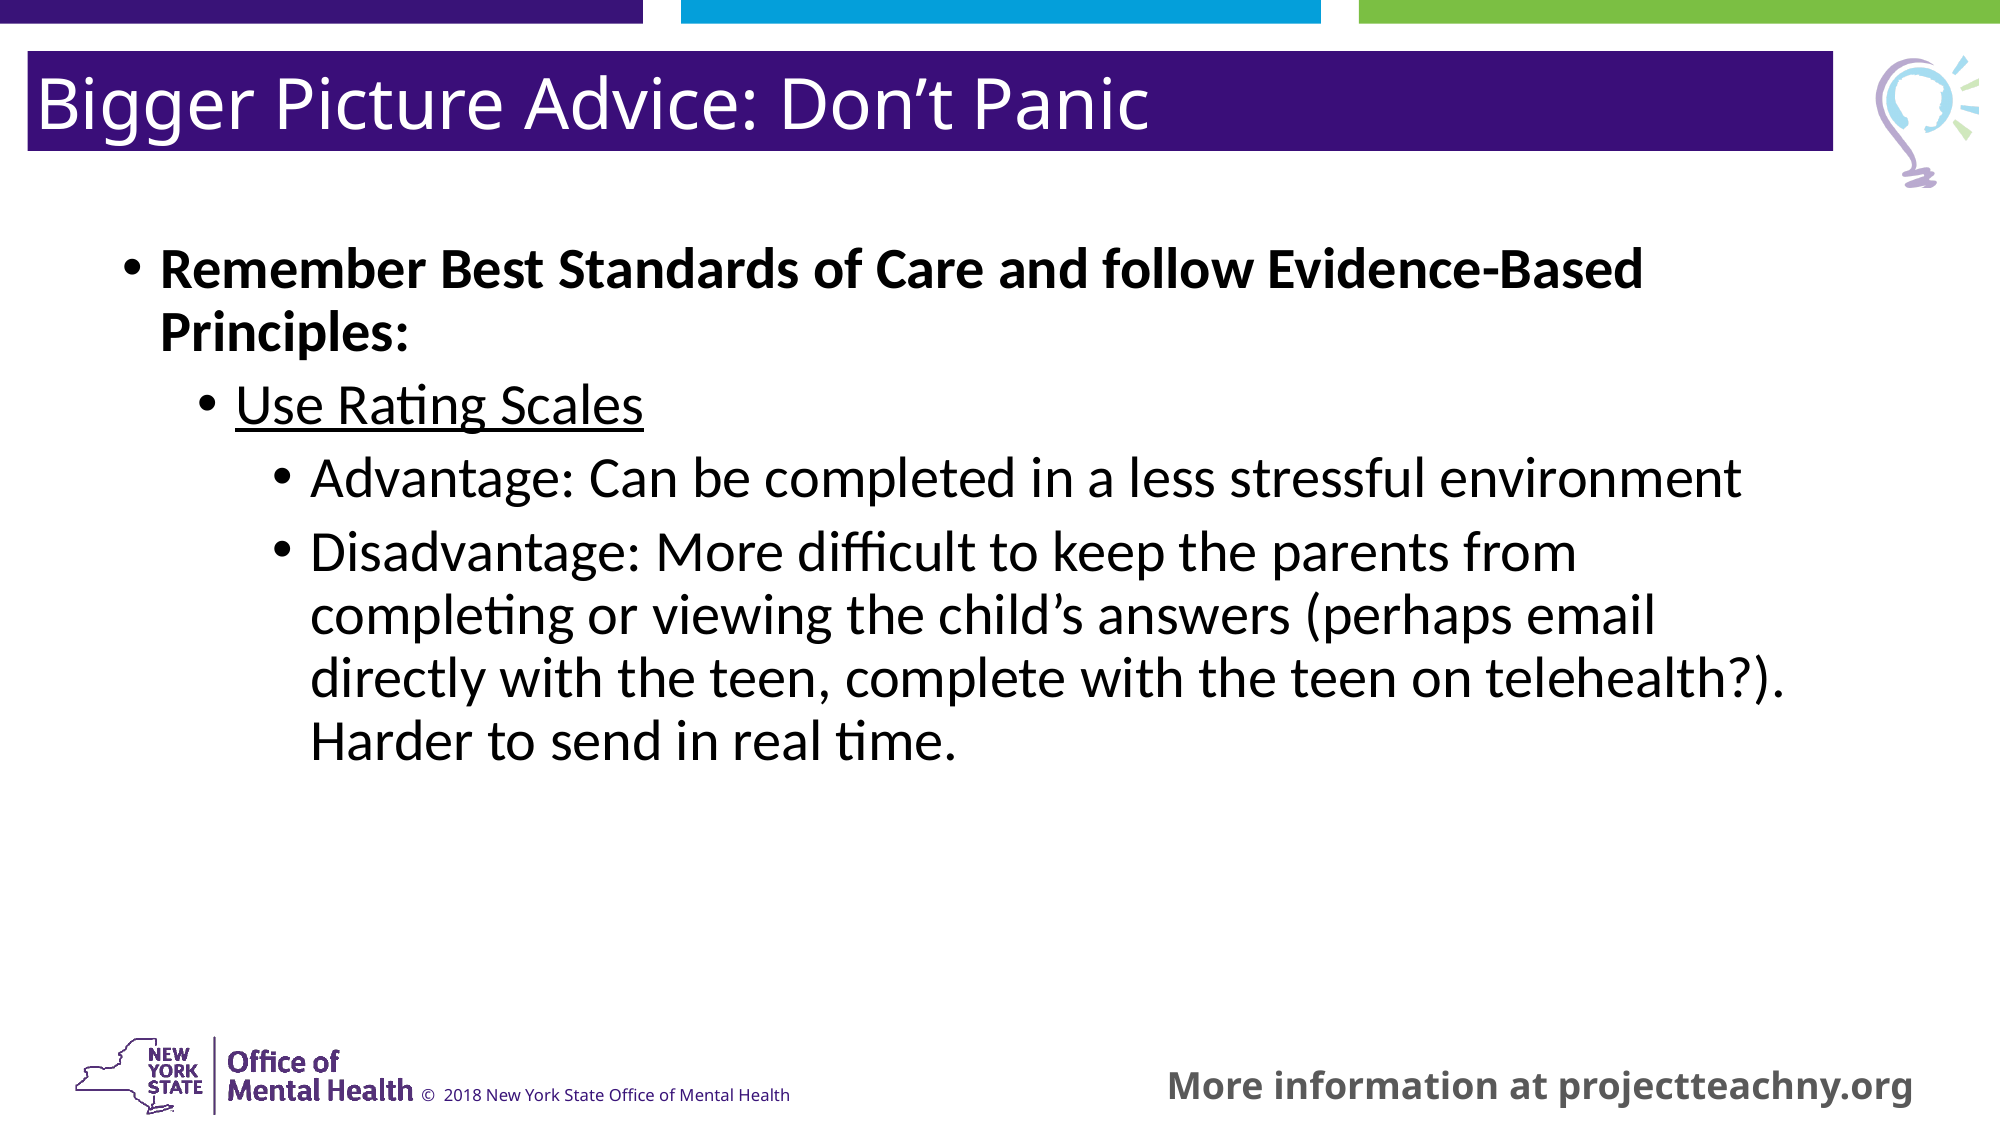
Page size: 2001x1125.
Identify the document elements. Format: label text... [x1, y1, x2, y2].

picture [71, 1032, 417, 1119]
text_box Remember Best Standards of Care and follow Evidence-Based Principles: Use Rating Scales Advantage: Can be completed in a less stressful environment Disadvantage: More difficult to keep the parents from completing or viewing the child’s answers (perhaps email directly with the teen, complete with the teen on telehealth?). Harder to send in real time. [108, 230, 1834, 945]
text_box Bigger Picture Advice: Don’t Panic [27, 51, 1834, 151]
